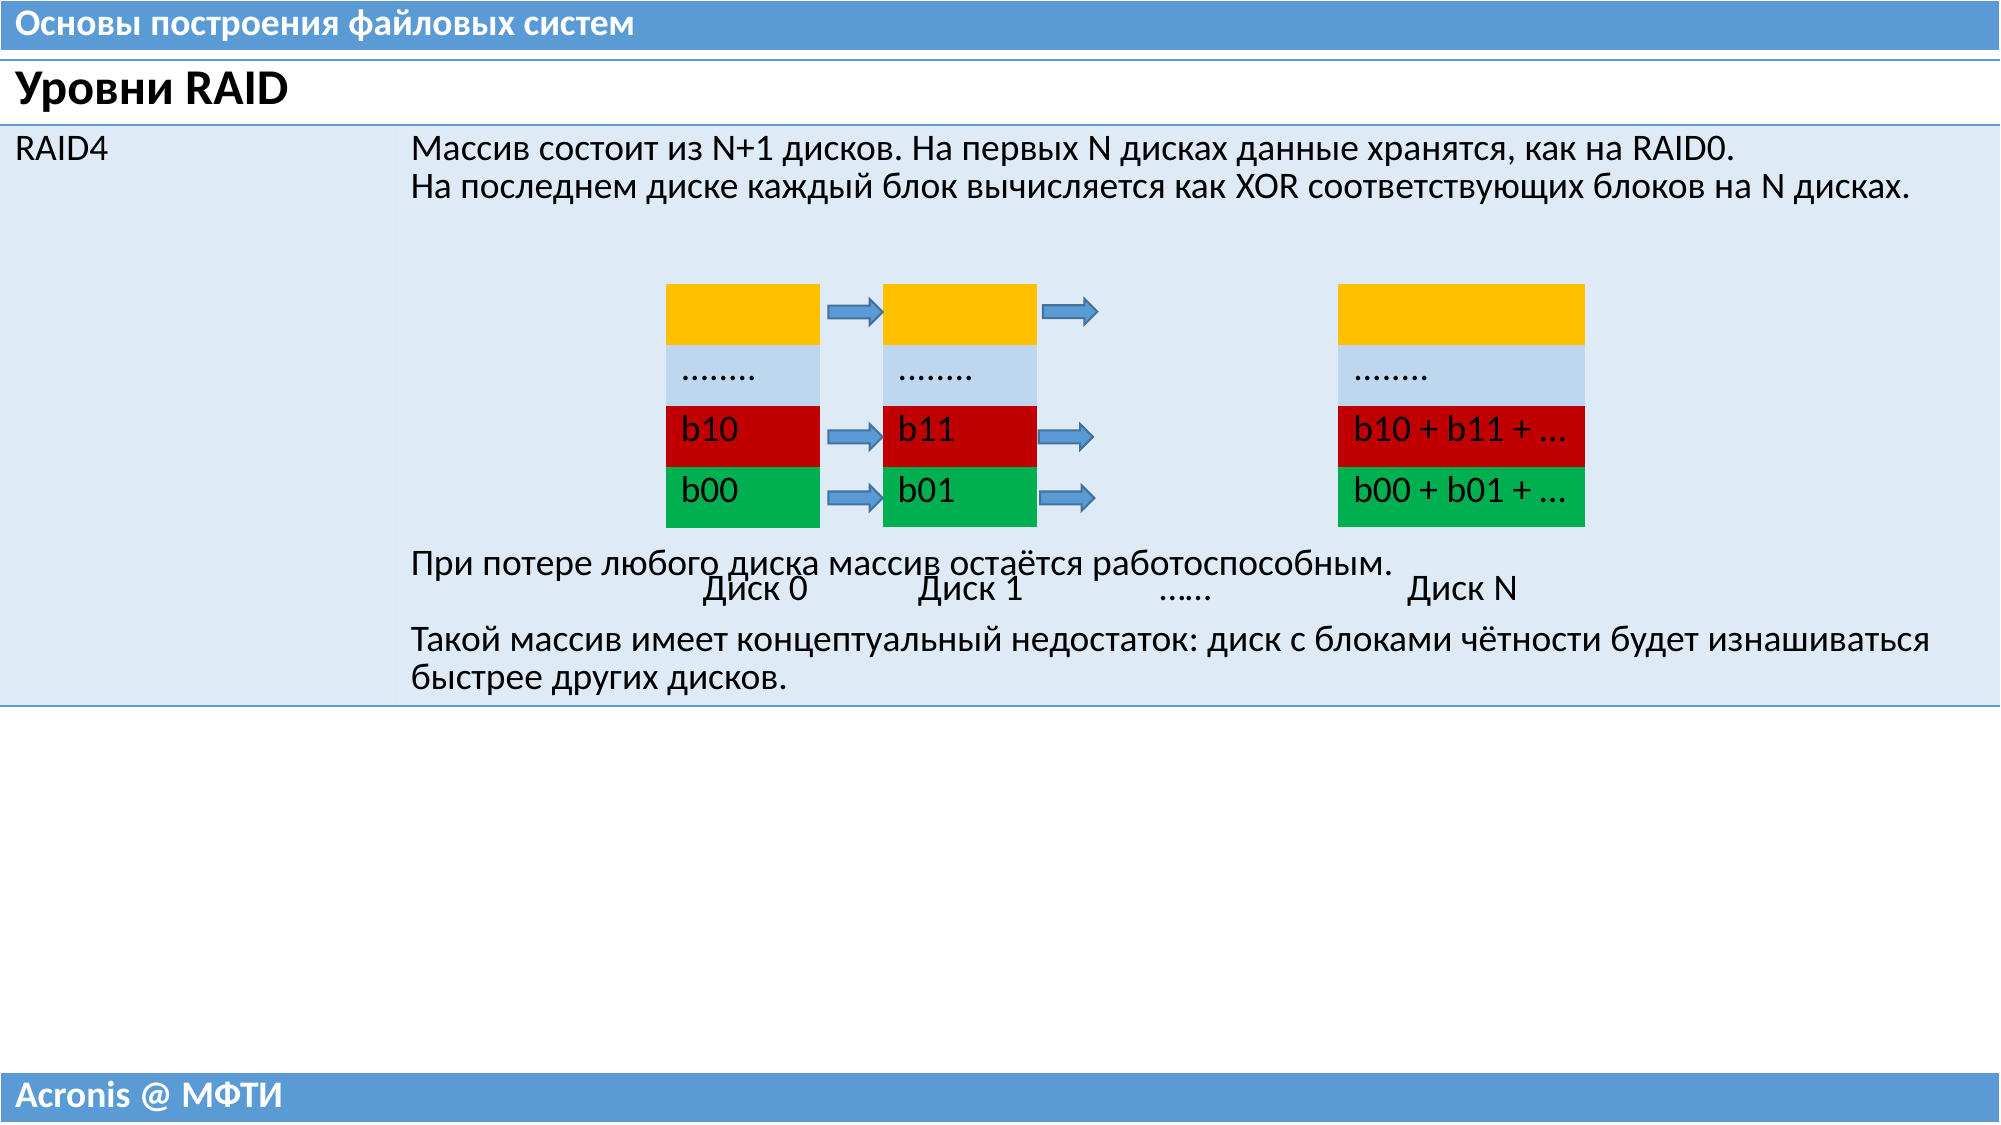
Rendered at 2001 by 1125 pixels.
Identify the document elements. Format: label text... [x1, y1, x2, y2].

text_box [1041, 296, 1099, 328]
table_cell RAID4 [0, 126, 396, 705]
table_header Основы построения файловых систем [1, 1, 1999, 50]
table_cell b00 [666, 467, 820, 528]
table_cell b01 [883, 467, 1037, 527]
table_cell b11 [883, 406, 1037, 467]
table_cell Массив состоит из N+1 дисков. На первых N дисках данные хранятся, как на RAID0. На последнем диске каждый блок вычисляется как XOR соответствующих блоков на N дисках. При потере любого диска массив остаётся работоспособным. Такой массив имеет концептуальный недостаток: диск с блоками чётности будет изнашиваться быстрее других дисков. [396, 126, 2000, 705]
text_box [827, 421, 885, 453]
text_box Диск 0 Диск 1 …… Диск N [687, 555, 1533, 616]
table_header [1338, 284, 1585, 345]
table_header Acronis @ МФТИ [1, 1073, 1999, 1122]
table_cell ........ [1338, 345, 1585, 406]
table_header Уровни RAID [0, 61, 2000, 124]
text_box [827, 482, 885, 514]
text_box [827, 296, 885, 328]
text_box [1037, 421, 1095, 453]
table_cell ........ [883, 345, 1037, 406]
table_cell b00 + b01 + … [1338, 467, 1585, 527]
text_box [1039, 482, 1096, 514]
table_cell b10 + b11 + … [1338, 406, 1585, 467]
table_cell ........ [666, 345, 820, 406]
table_header [883, 284, 1037, 345]
table_header [666, 284, 820, 345]
table_cell b10 [666, 406, 820, 467]
